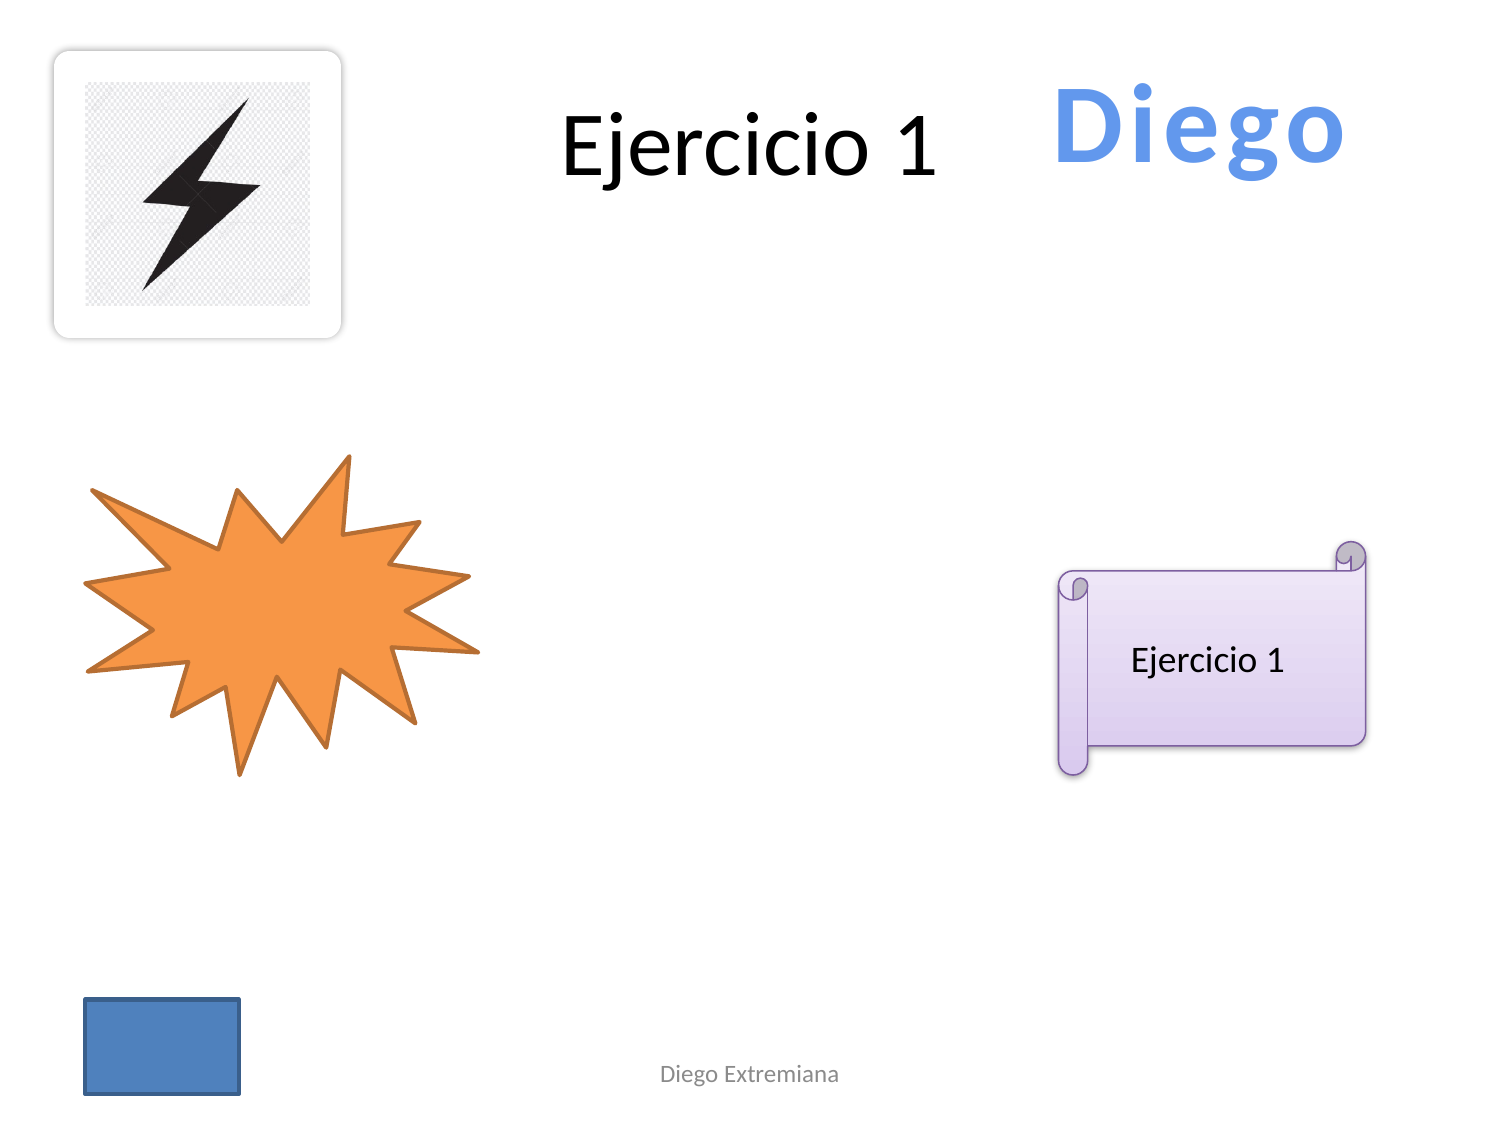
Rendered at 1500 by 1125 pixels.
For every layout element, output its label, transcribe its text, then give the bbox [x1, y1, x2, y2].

picture [85, 81, 310, 307]
text_box [1057, 540, 1367, 776]
title Ejercicio 1 [329, 45, 1425, 233]
footer Diego Extremiana [512, 1042, 988, 1103]
text_box [83, 997, 241, 1096]
text_box Diego [1037, 42, 1362, 193]
text_box Ejercicio 1 [1116, 627, 1329, 688]
text_box [83, 454, 481, 778]
